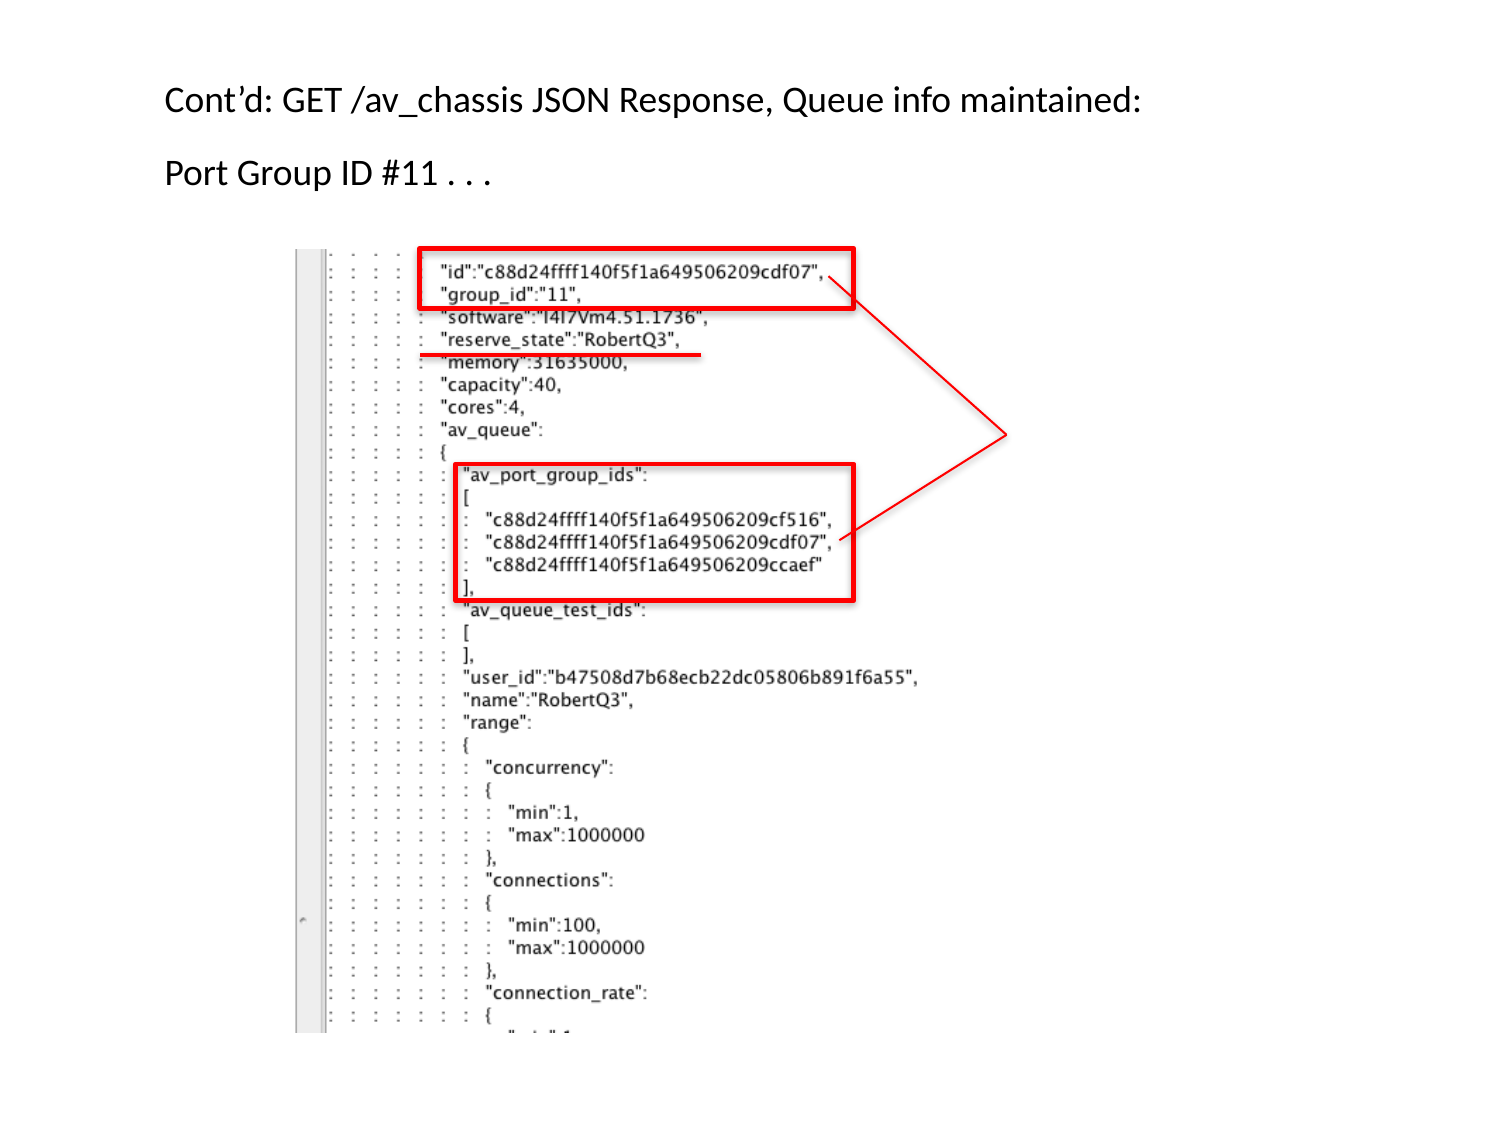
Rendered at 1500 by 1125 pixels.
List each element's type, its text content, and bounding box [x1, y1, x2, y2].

text_box Cont’d: GET /av_chassis JSON Response, Queue info maintained: Port Group ID #11 . . . [149, 68, 1159, 201]
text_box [828, 275, 1007, 436]
picture [283, 249, 1117, 1034]
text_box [839, 434, 1007, 541]
